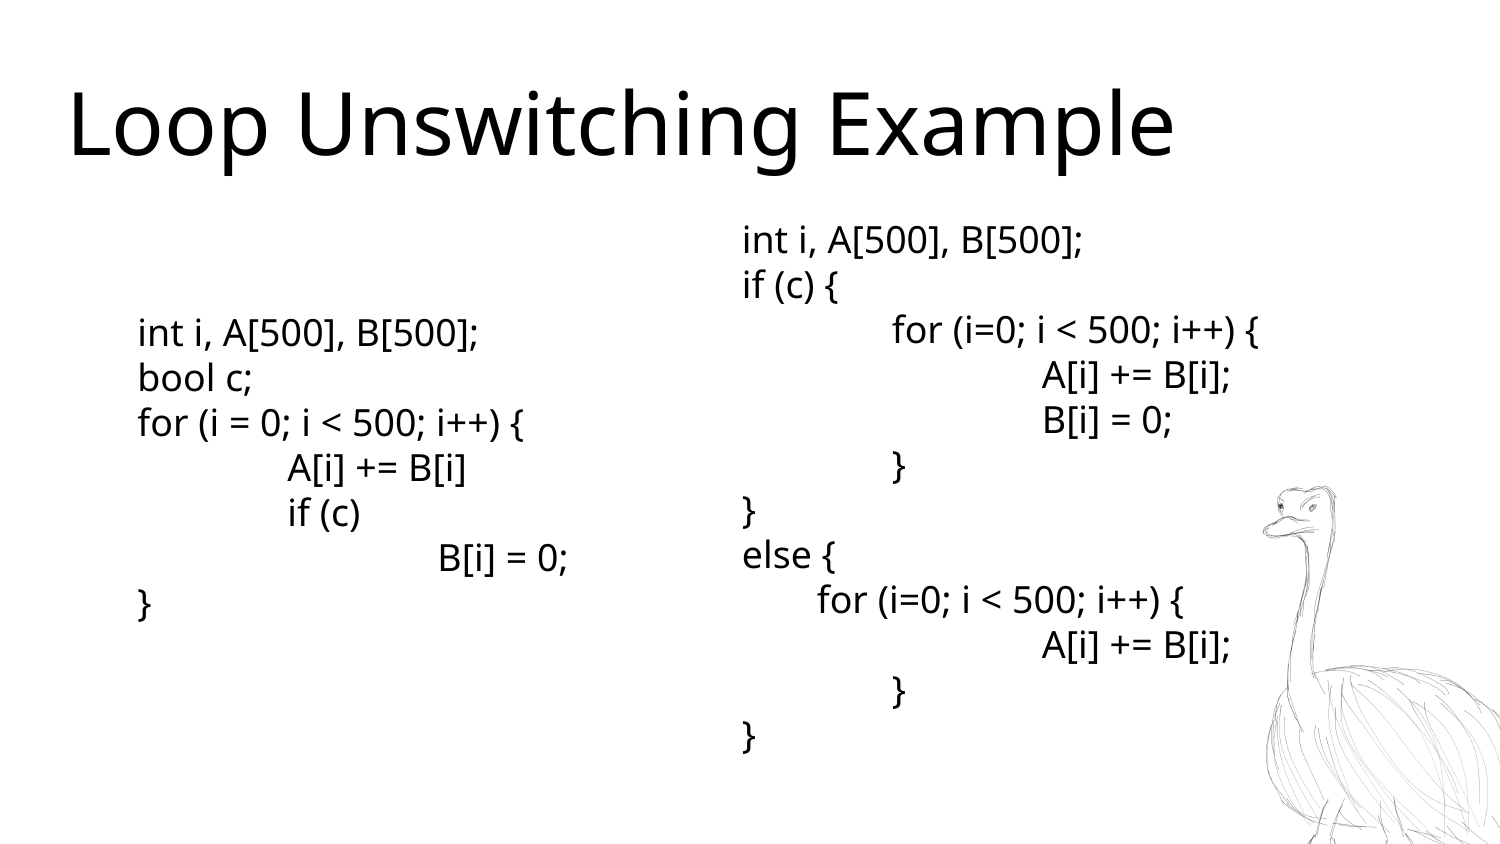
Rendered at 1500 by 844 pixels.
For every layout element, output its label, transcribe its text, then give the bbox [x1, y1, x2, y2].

text_box int i, A[500], B[500]; if (c) { for (i=0; i < 500; i++) { A[i] += B[i]; B[i] = 0; } } else { for (i=0; i < 500; i++) { A[i] += B[i]; } } [726, 200, 1284, 780]
picture [1157, 416, 1500, 844]
title Loop Unswitching Example [51, 51, 1449, 189]
list int i, A[500], B[500]; bool c; for (i = 0; i < 500; i++) { A[i] += B[i] if (c) B[i] = 0; } [122, 293, 606, 638]
